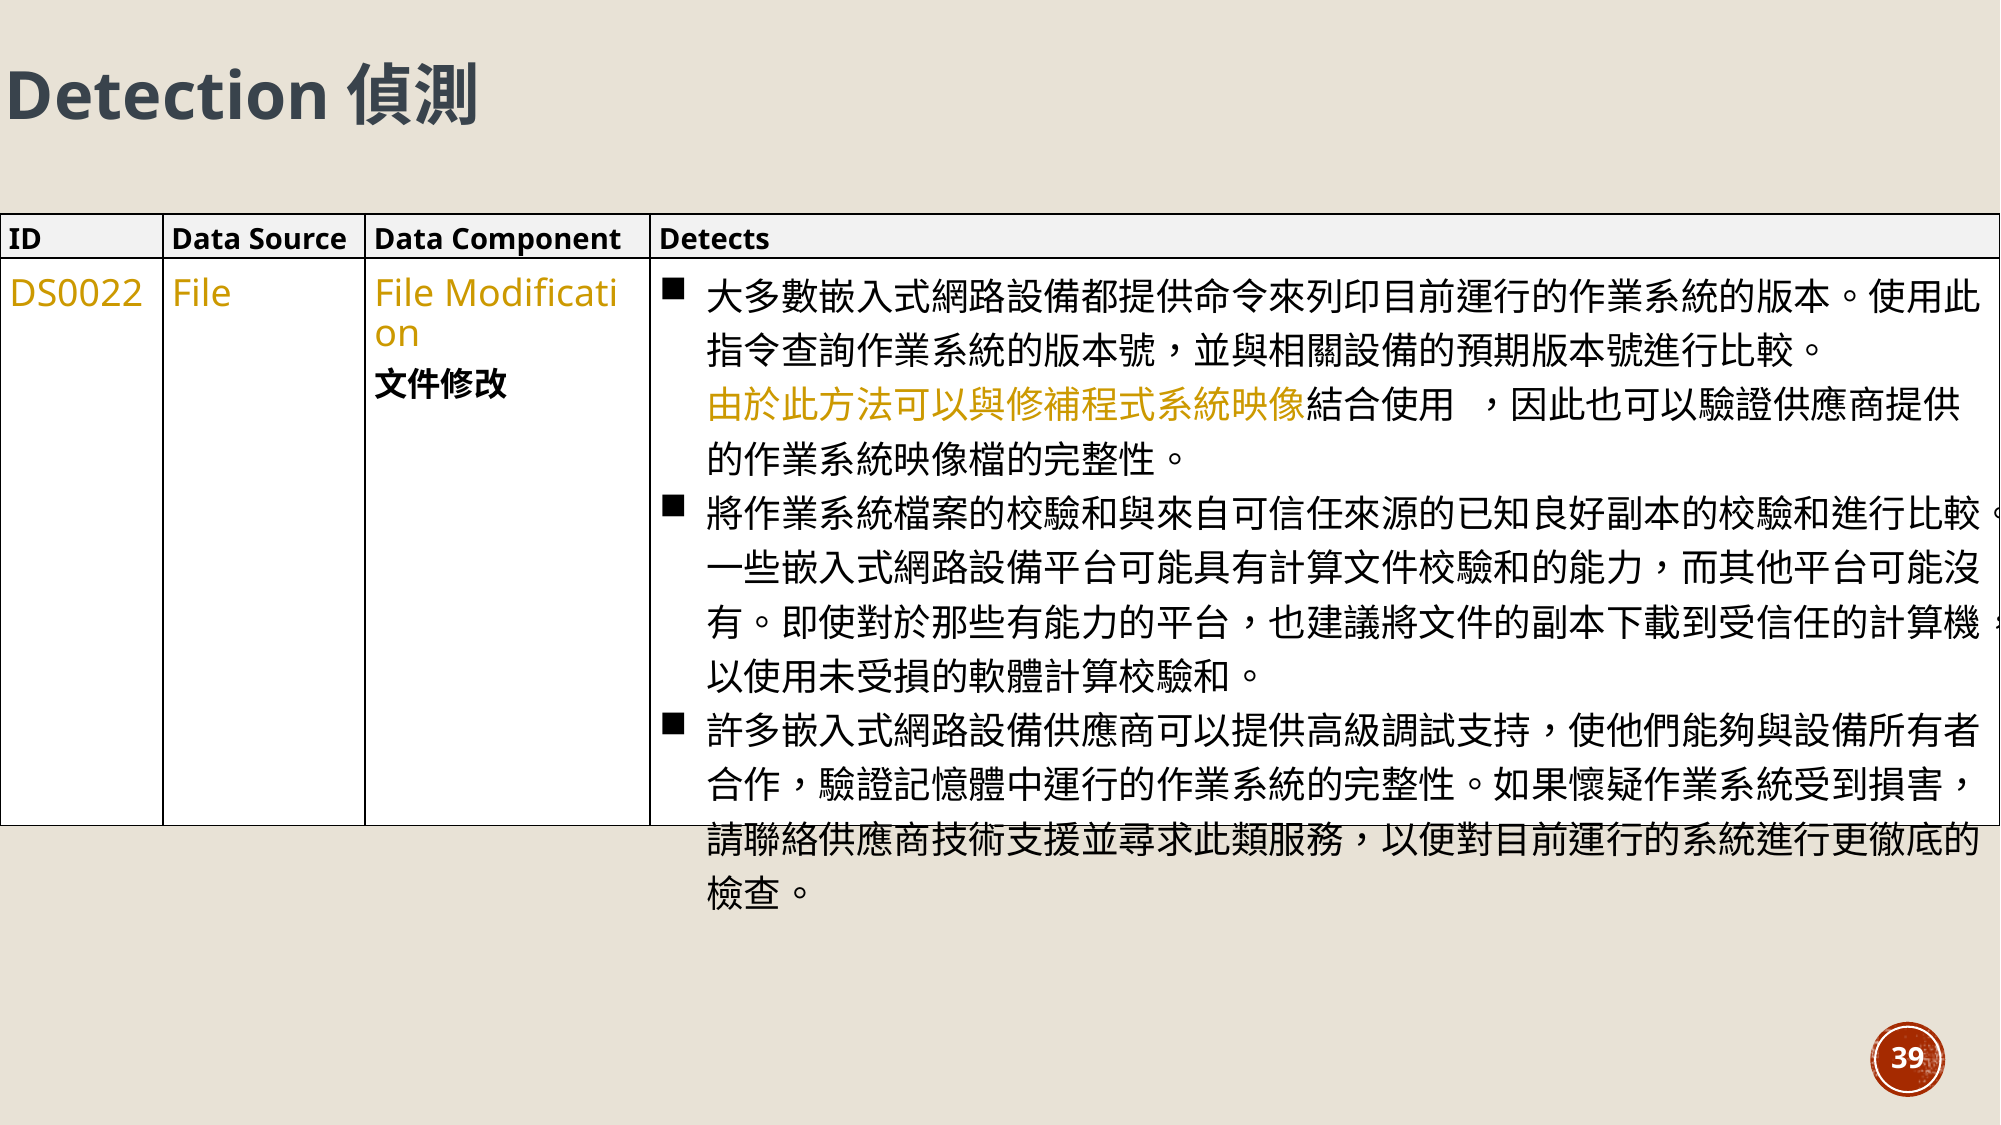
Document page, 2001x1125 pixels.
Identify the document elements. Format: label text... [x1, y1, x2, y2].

table_cell File Modification 文件修改 [366, 259, 649, 825]
text_box Detection偵測 [0, 45, 495, 141]
table_cell DS0022 [1, 259, 162, 825]
table_header ID [1, 215, 162, 257]
table_header Data Source [164, 215, 364, 257]
table_header Detects [651, 215, 1999, 257]
table_cell File [164, 259, 364, 825]
table_header Data Component [366, 215, 649, 257]
table_cell 大多數嵌入式網路設備都提供命令來列印目前運行的作業系統的版本。使用此指令查詢作業系統的版本號，並與相關設備的預期版本號進行比較。由於此方法可以與修補程式系統映像結合使用 ，因此也可以驗證供應商提供的作業系統映像檔的完整性。 將作業系統檔案的校驗和與來自可信任來源的已知良好副本的校驗和進行比較。一些嵌入式網路設備平台可能具有計算文件校驗和的能力，而其他平台可能沒有。即使對於那些有能力的平台，也建議將文件的副本下載到受信任的計算機，以使用未受損的軟體計算校驗和。 許多嵌入式網路設備供應商可以提供高級調試支持，使他們能夠與設備所有者合作，驗證記憶體中運行的作業系統的完整性。如果懷疑作業系統受到損害，請聯絡供應商技術支援並尋求此類服務，以便對目前運行的系統進行更徹底的檢查。 [651, 259, 1999, 825]
slide_number 39 [1855, 1028, 1961, 1089]
